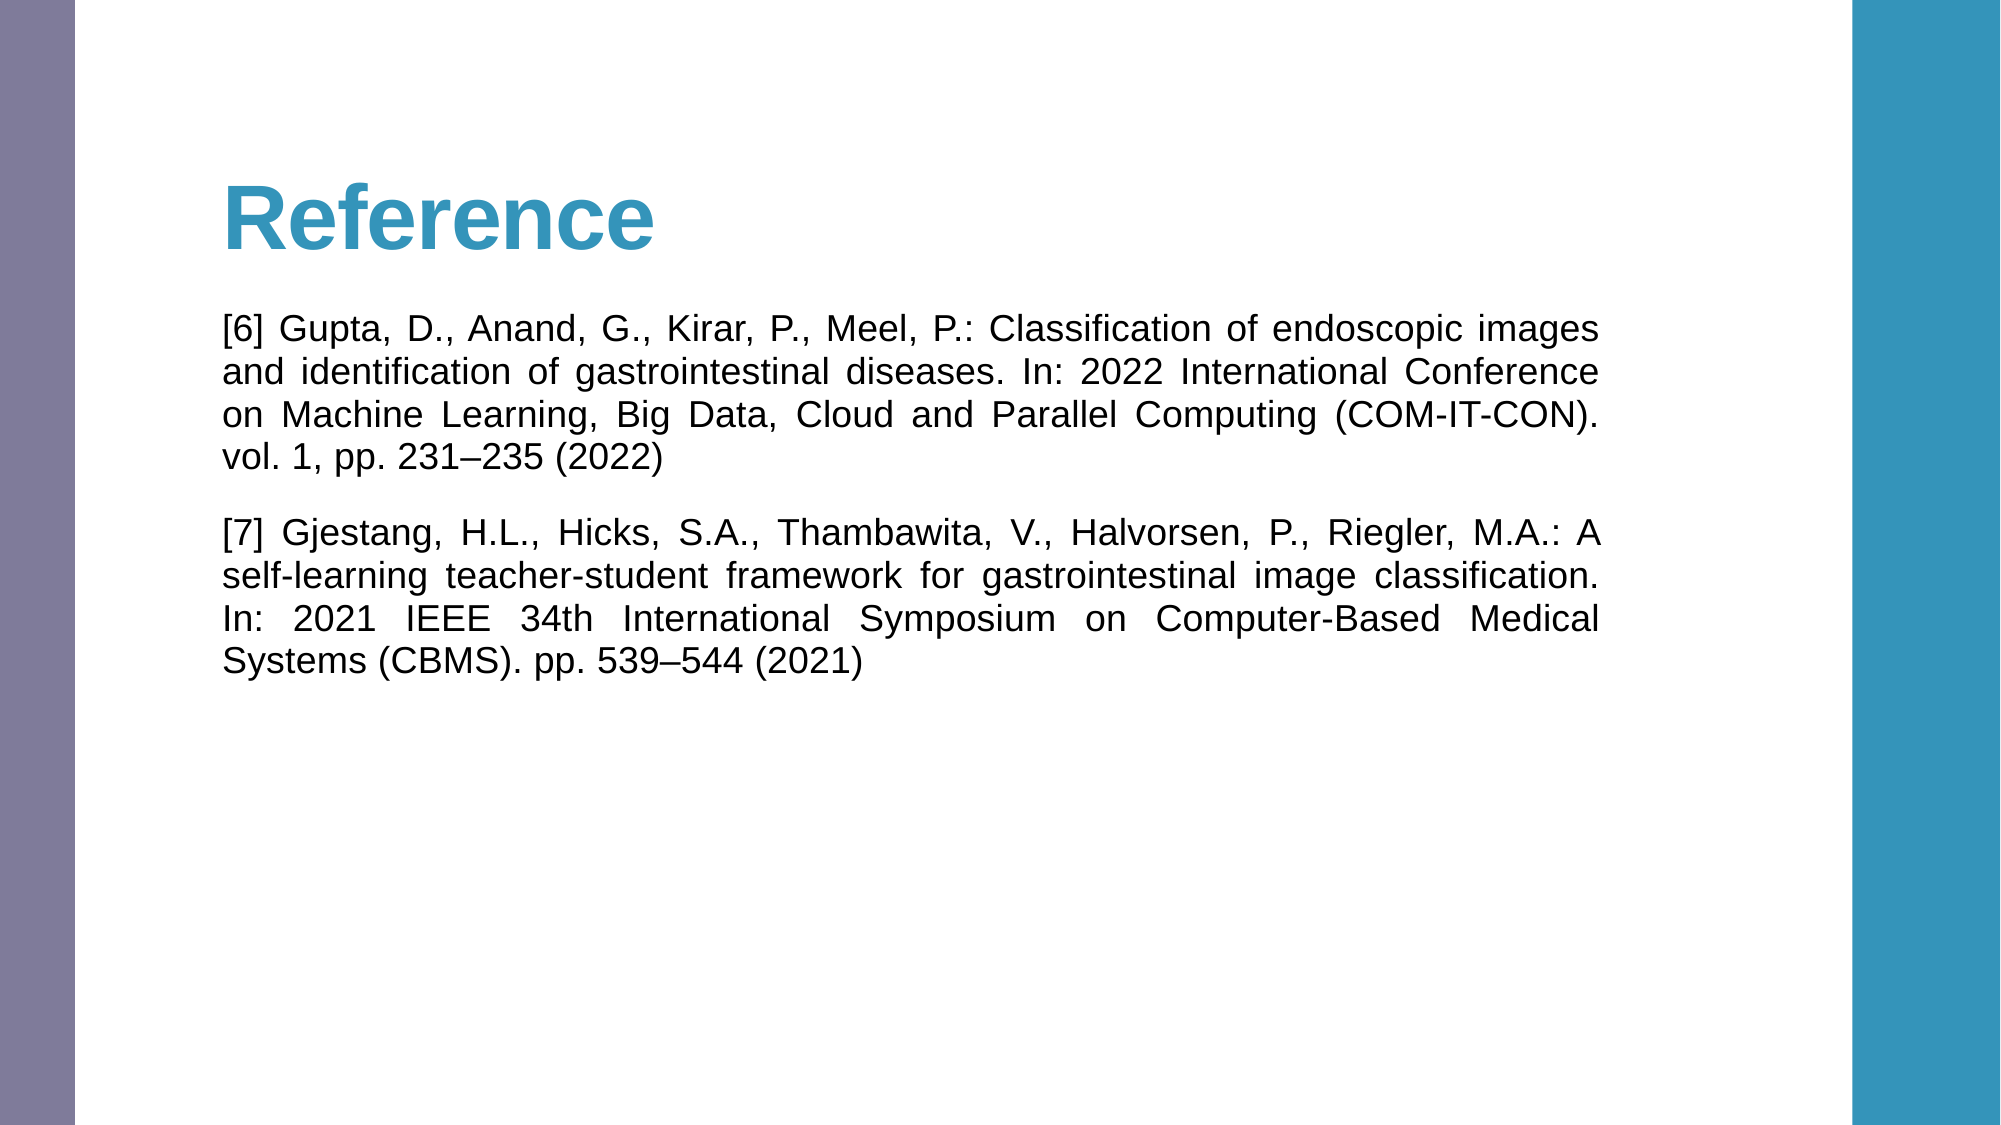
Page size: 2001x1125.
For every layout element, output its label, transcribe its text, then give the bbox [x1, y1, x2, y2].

title Reference [206, 48, 1797, 278]
list [6] Gupta, D., Anand, G., Kirar, P., Meel, P.: Classification of endoscopic images and identification of gastrointestinal diseases. In: 2022 International Conference on Machine Learning, Big Data, Cloud and Parallel Computing (COM-IT-CON). vol. 1, pp. 231–235 (2022) [7] Gjestang, H.L., Hicks, S.A., Thambawita, V., Halvorsen, P., Riegler, M.A.: A self-learning teacher-student framework for gastrointestinal image classification. In: 2021 IEEE 34th International Symposium on Computer-Based Medical Systems (CBMS). pp. 539–544 (2021) [206, 299, 1617, 1097]
